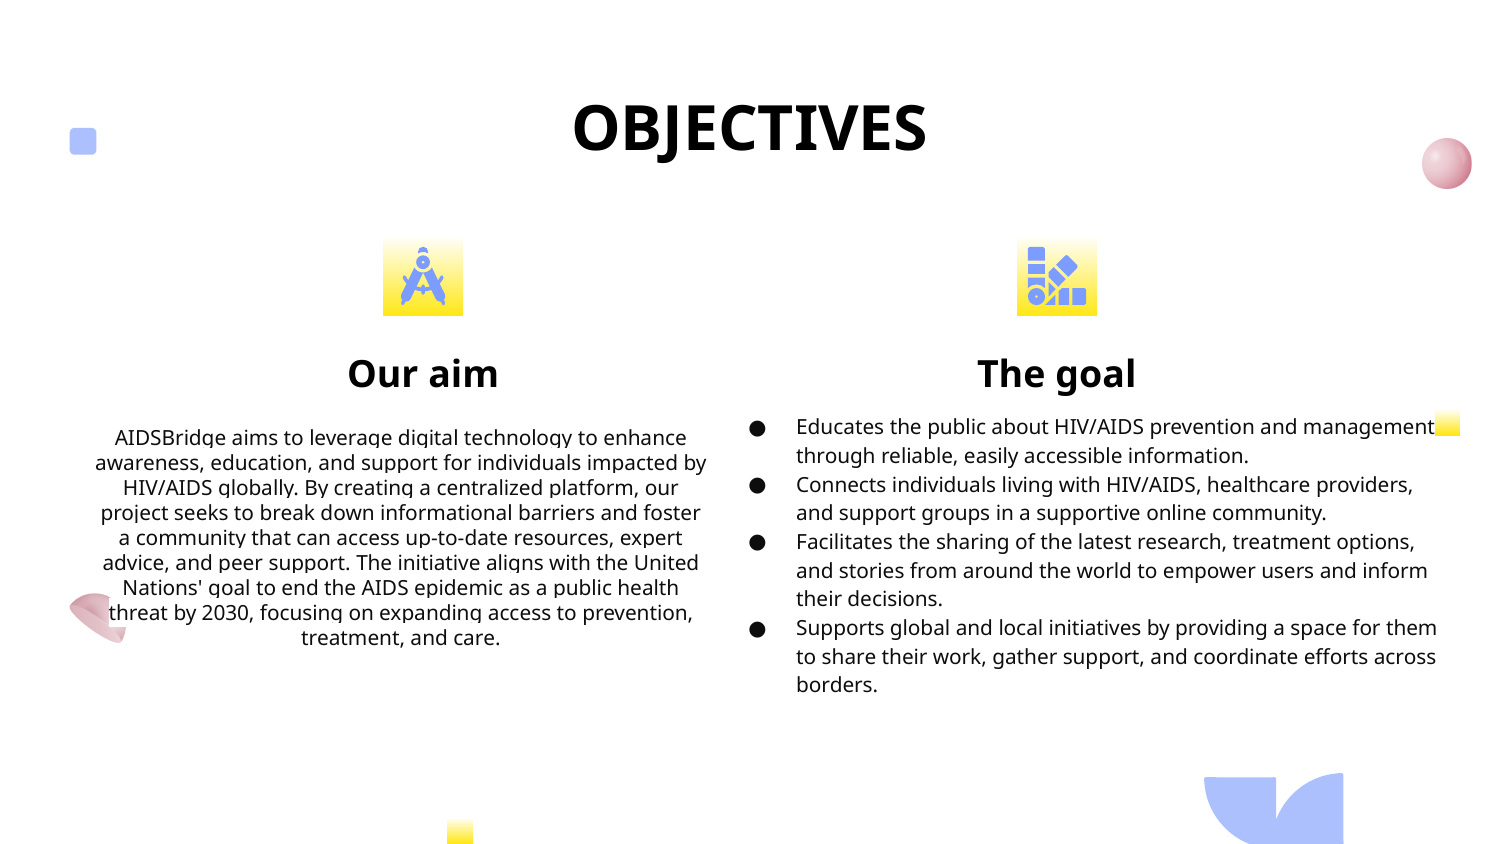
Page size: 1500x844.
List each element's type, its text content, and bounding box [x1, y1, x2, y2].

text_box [1027, 246, 1087, 306]
subtitle Our aim [207, 340, 639, 410]
title OBJECTIVES [118, 72, 1382, 167]
text_box [383, 236, 463, 316]
subtitle AIDSBridge aims to leverage digital technology to enhance awareness, education, and support for individuals impacted by HIV/AIDS globally. By creating a centralized platform, our project seeks to break down informational barriers and foster a community that can access up-to-date resources, expert advice, and peer support. The initiative aligns with the United Nations' goal to end the AIDS epidemic as a public health threat by 2030, focusing on expanding access to prevention, treatment, and care. [78, 409, 723, 666]
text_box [400, 246, 447, 306]
text_box [1017, 236, 1097, 316]
picture [1422, 138, 1472, 189]
subtitle Educates the public about HIV/AIDS prevention and management through reliable, easily accessible information. Connects individuals living with HIV/AIDS, healthcare providers, and support groups in a supportive online community. Facilitates the sharing of the latest research, treatment options, and stories from around the world to empower users and inform their decisions. Supports global and local initiatives by providing a space for them to share their work, gather support, and coordinate efforts across borders. [706, 395, 1463, 792]
subtitle The goal [841, 340, 1273, 395]
picture [70, 594, 78, 643]
